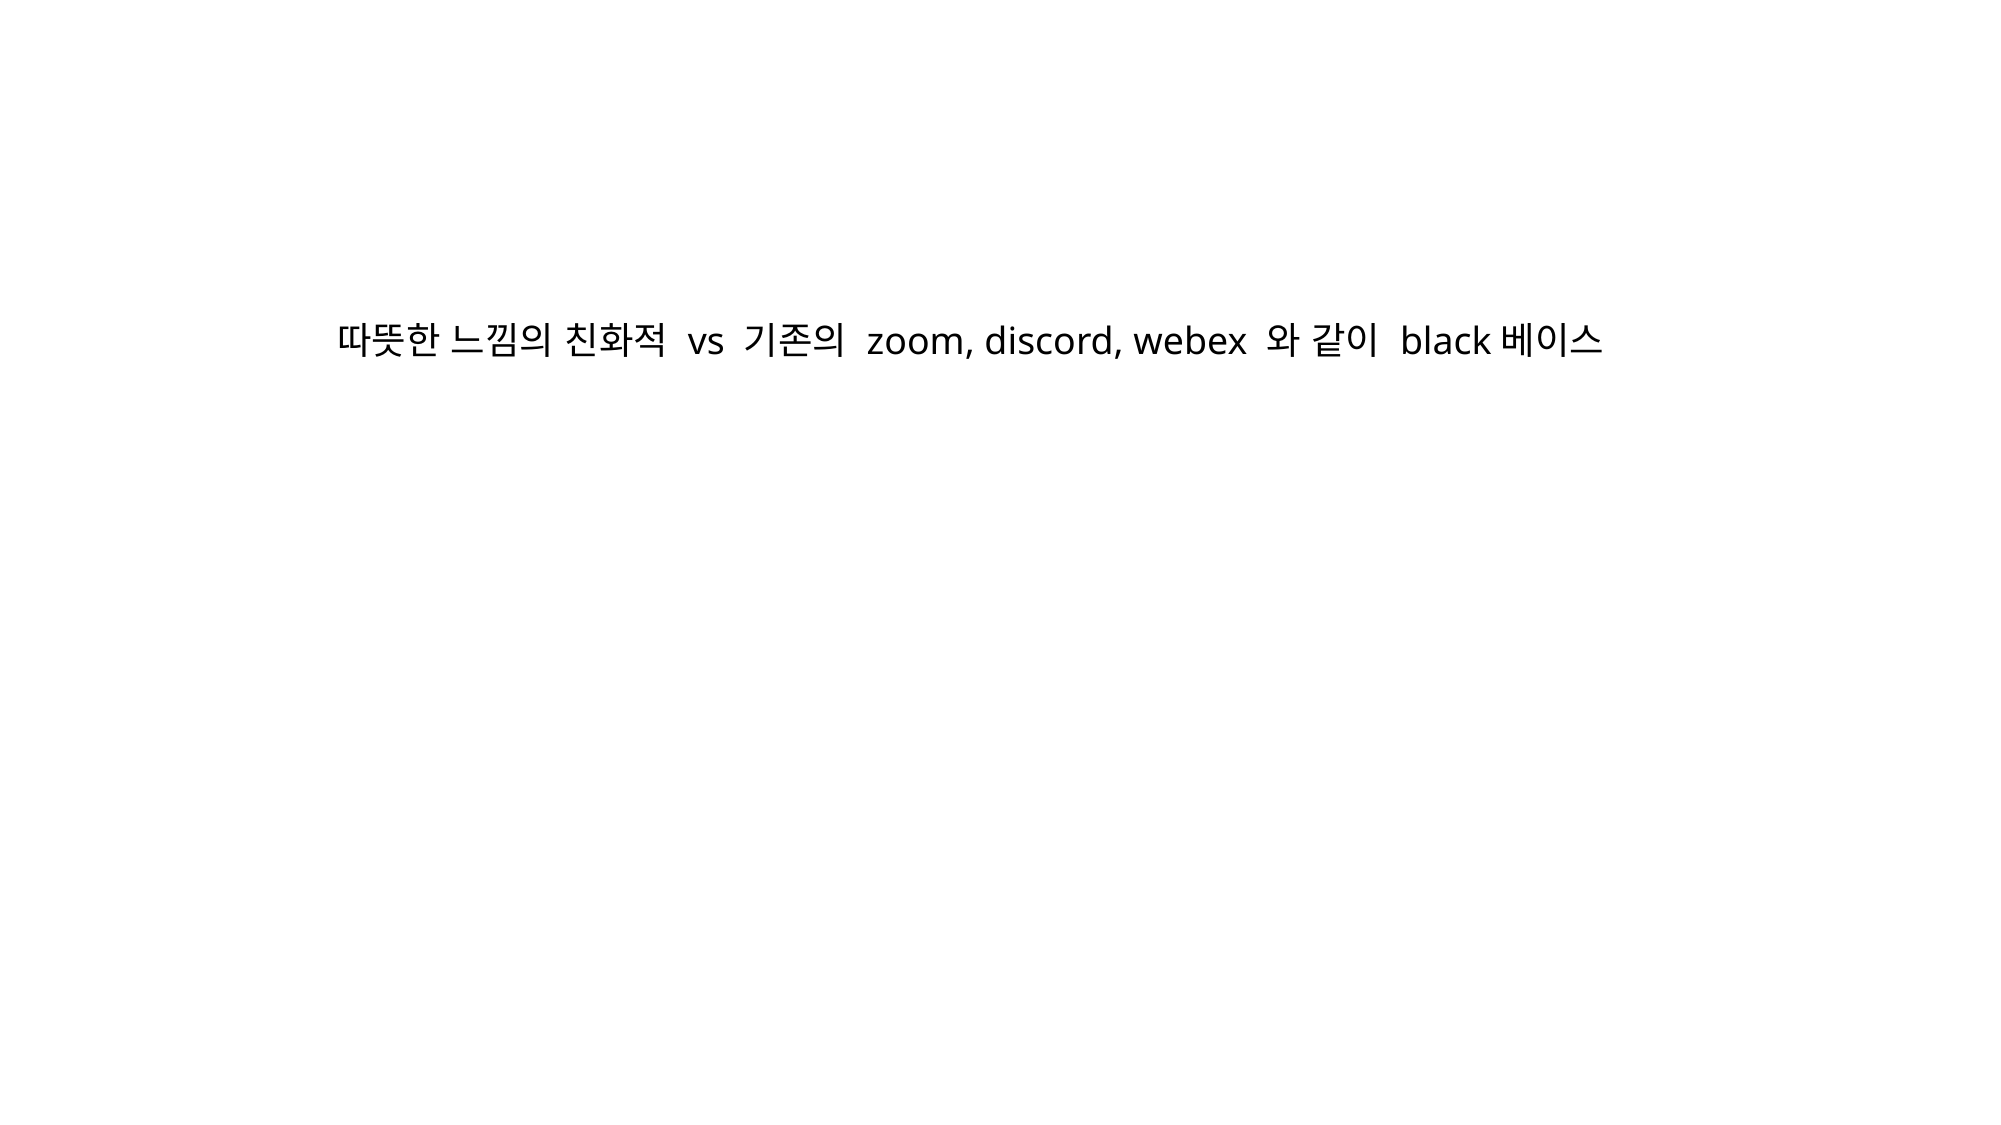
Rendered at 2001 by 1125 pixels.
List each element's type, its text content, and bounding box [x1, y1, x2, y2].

text_box 따뜻한 느낌의 친화적 vs 기존의 zoom, discord, webex 와 같이 black베이스 [322, 310, 1620, 370]
